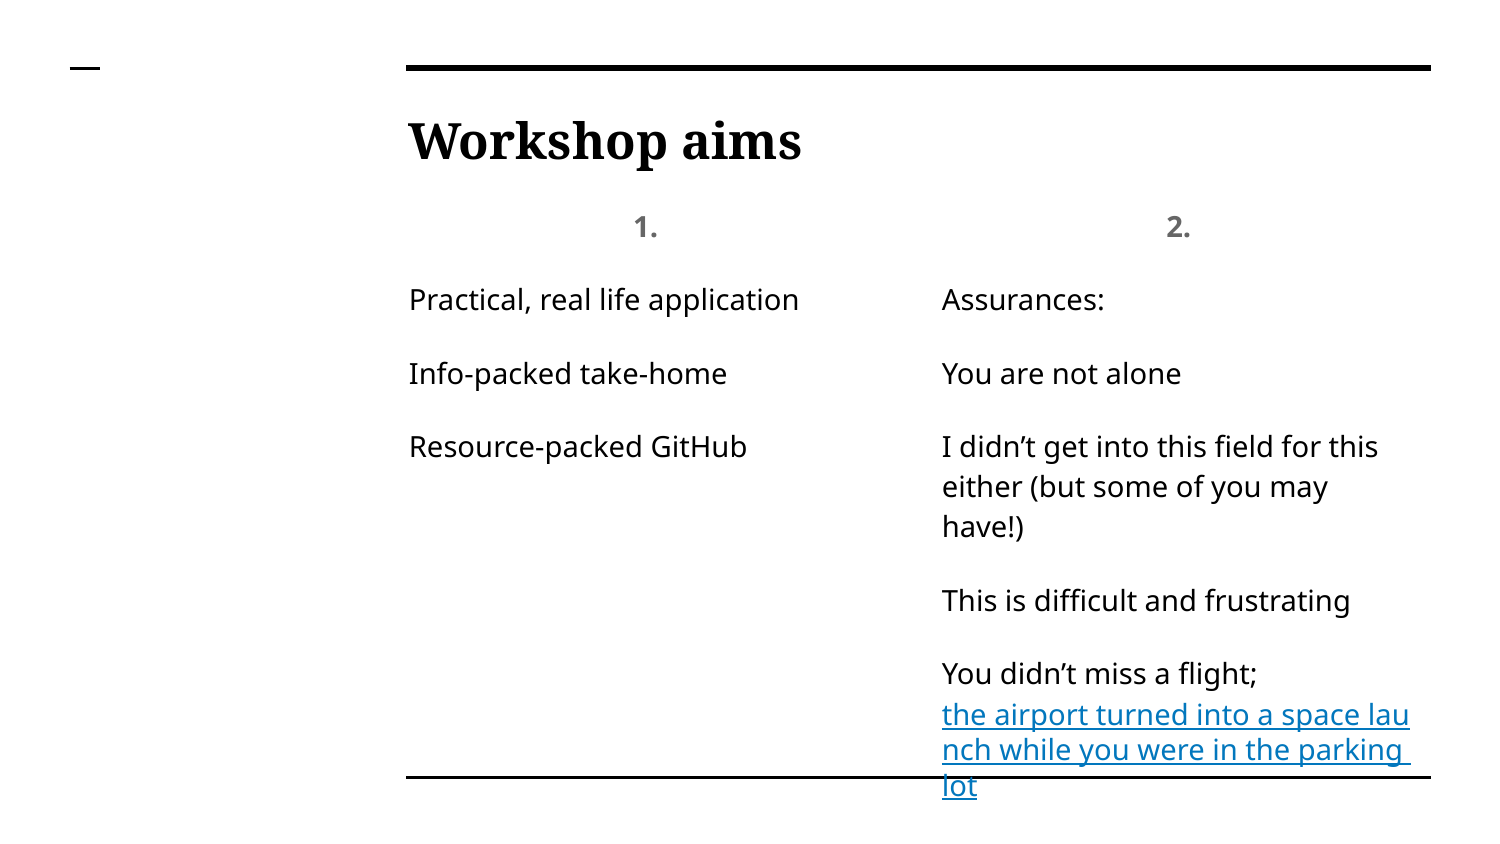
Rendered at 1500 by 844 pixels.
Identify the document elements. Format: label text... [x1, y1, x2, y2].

list 1. Practical, real life application Info-packed take-home Resource-packed GitHub [393, 187, 898, 681]
list 2. Assurances: You are not alone I didn’t get into this field for this either (but some of you may have!) This is difficult and frustrating You didn’t miss a flight; the airport turned into a space launch while you were in the parking lot [926, 187, 1431, 756]
title Workshop aims [393, 94, 1431, 199]
